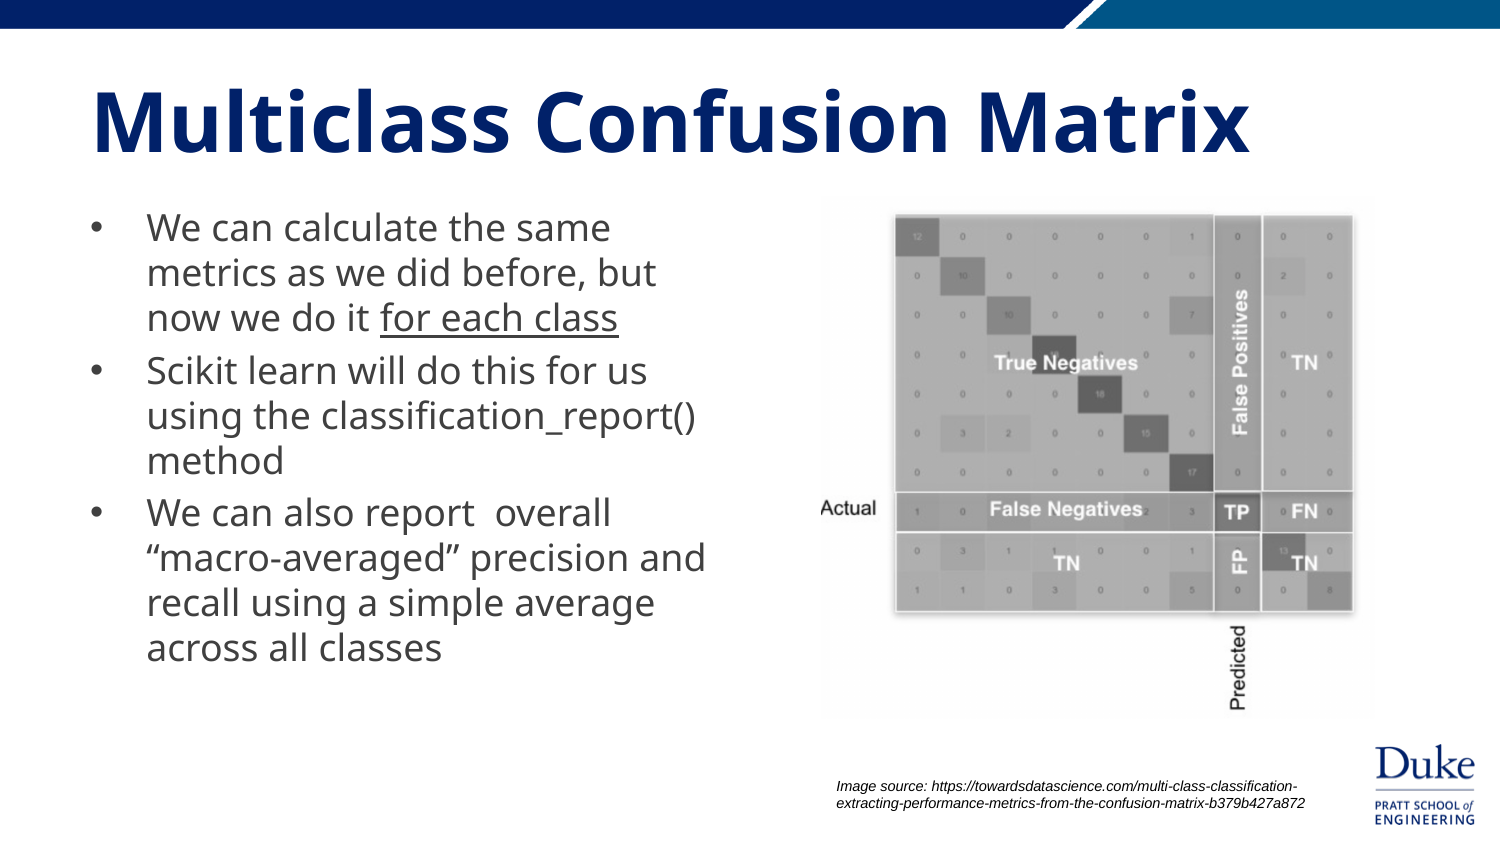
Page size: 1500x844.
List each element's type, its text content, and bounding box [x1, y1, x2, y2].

list We can calculate the same metrics as we did before, but now we do it for each class Scikit learn will do this for us using the classification_report() method We can also report overall “macro-averaged” precision and recall using a simple average across all classes [75, 196, 741, 719]
title Multiclass Confusion Matrix [75, 63, 1425, 175]
picture [0, 0, 1500, 844]
text_box Image source: https://towardsdatascience.com/multi-class-classification-extracting-performance-metrics-from-the-confusion-matrix-b379b427a872 [821, 769, 1359, 819]
